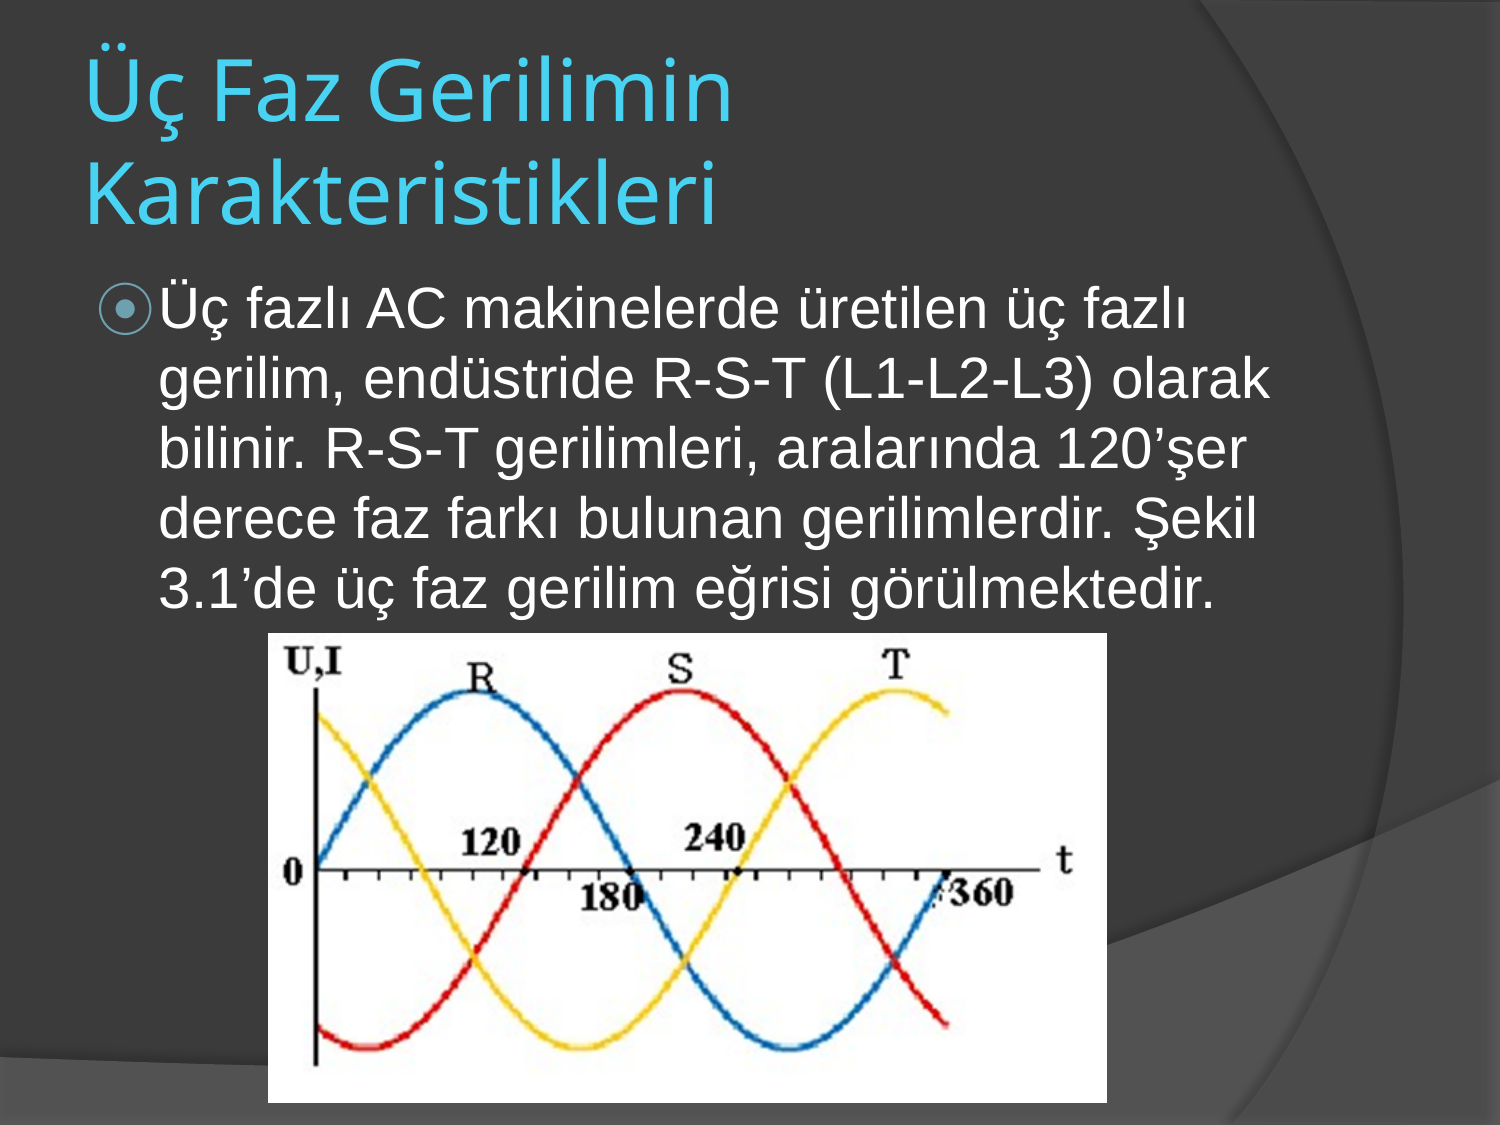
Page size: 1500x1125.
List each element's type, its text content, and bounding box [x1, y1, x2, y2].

title Üç Faz Gerilimin Karakteristikleri [75, 45, 1300, 233]
list Üç fazlı AC makinelerde üretilen üç fazlı gerilim, endüstride R-S-T (L1-L2-L3) olarak bilinir. R-S-T gerilimleri, aralarında 120’şer derece faz farkı bulunan gerilimlerdir. Şekil 3.1’de üç faz gerilim eğrisi görülmektedir. [75, 262, 1300, 1005]
picture [267, 633, 1108, 1103]
